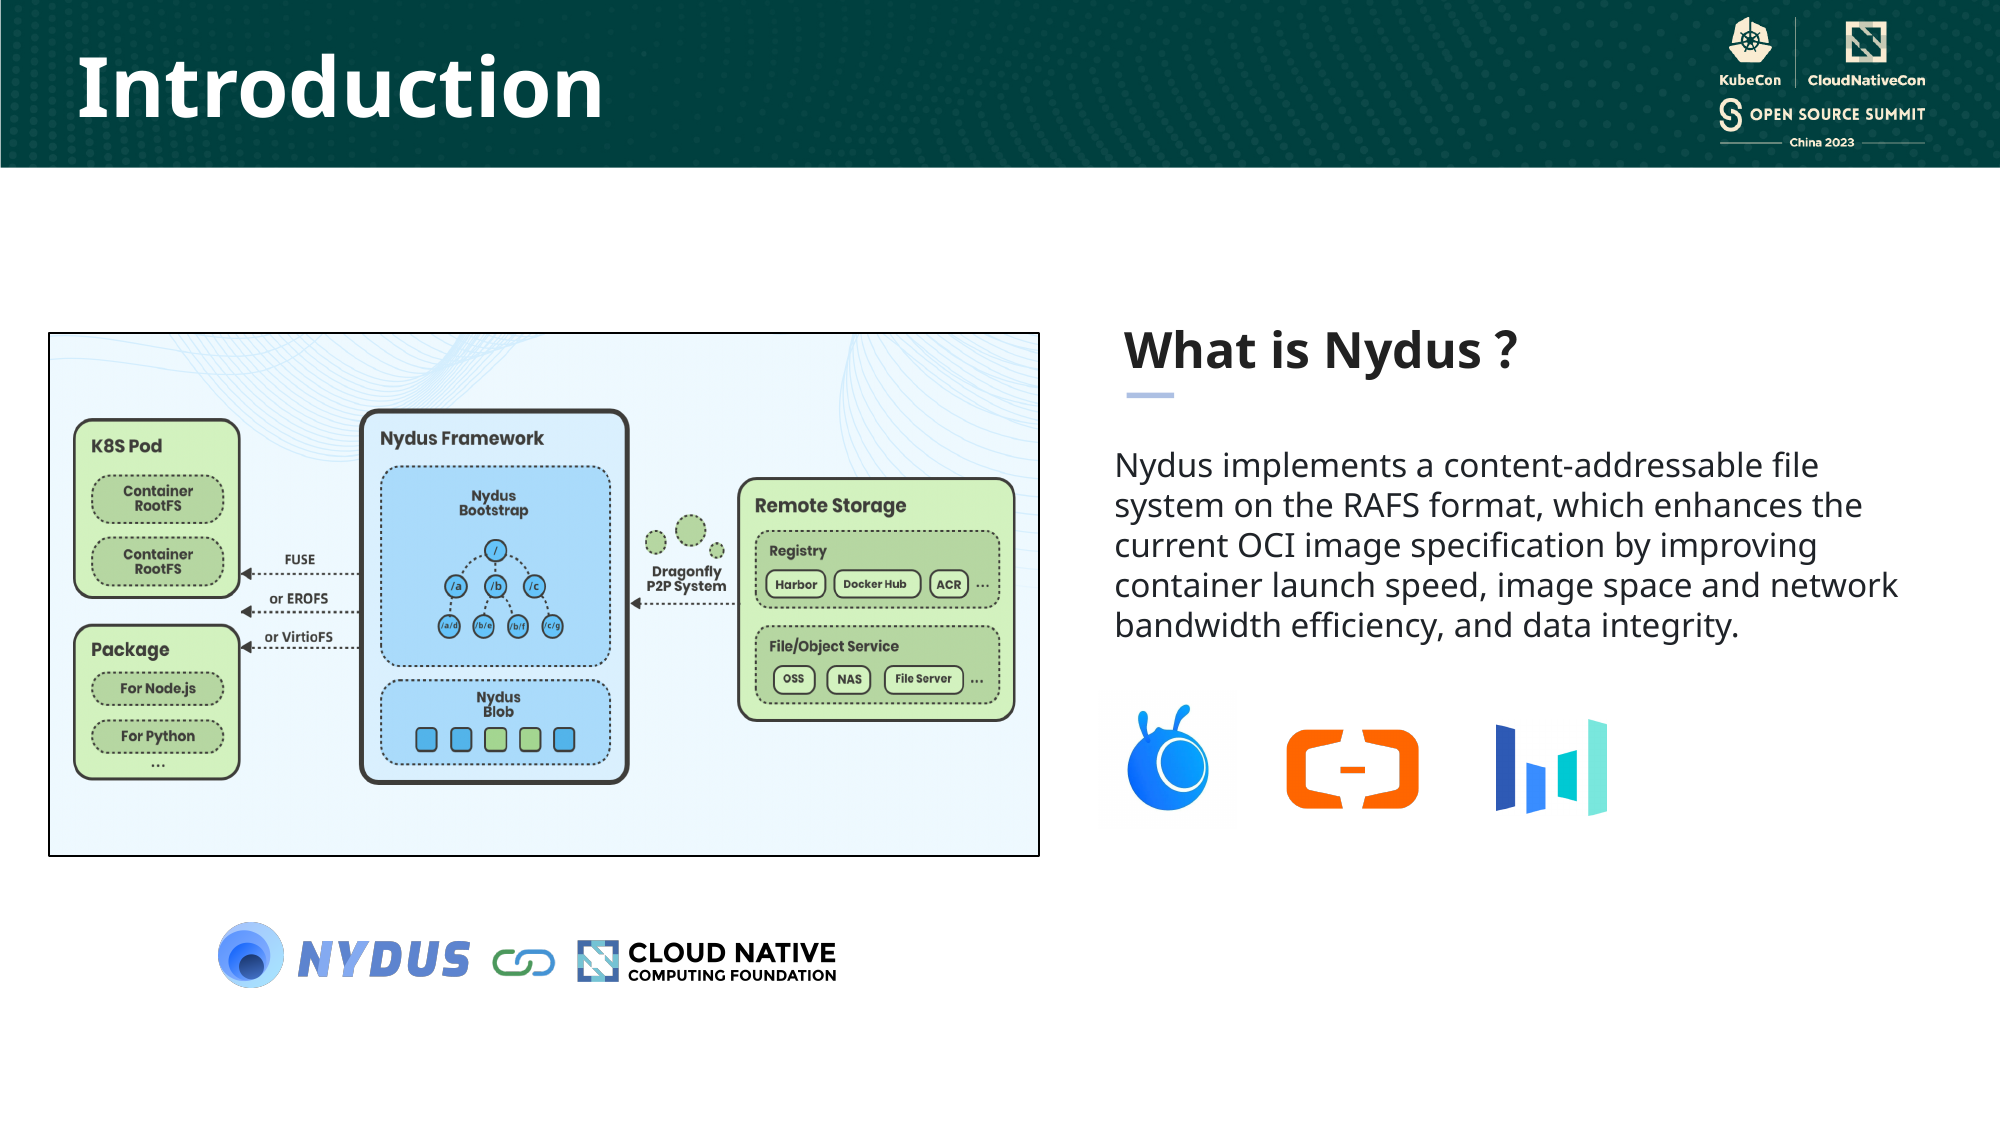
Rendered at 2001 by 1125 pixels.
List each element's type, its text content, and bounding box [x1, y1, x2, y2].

text_box Nydus implements a content-addressable file system on the RAFS format, which enhances the current OCI image specification by improving container launch speed, image space and network bandwidth efficiency, and data integrity. [1114, 444, 1905, 644]
text_box What is Nydus？ [1124, 318, 1607, 379]
picture [0, 0, 2000, 1125]
text_box Introduction [62, 0, 1788, 196]
